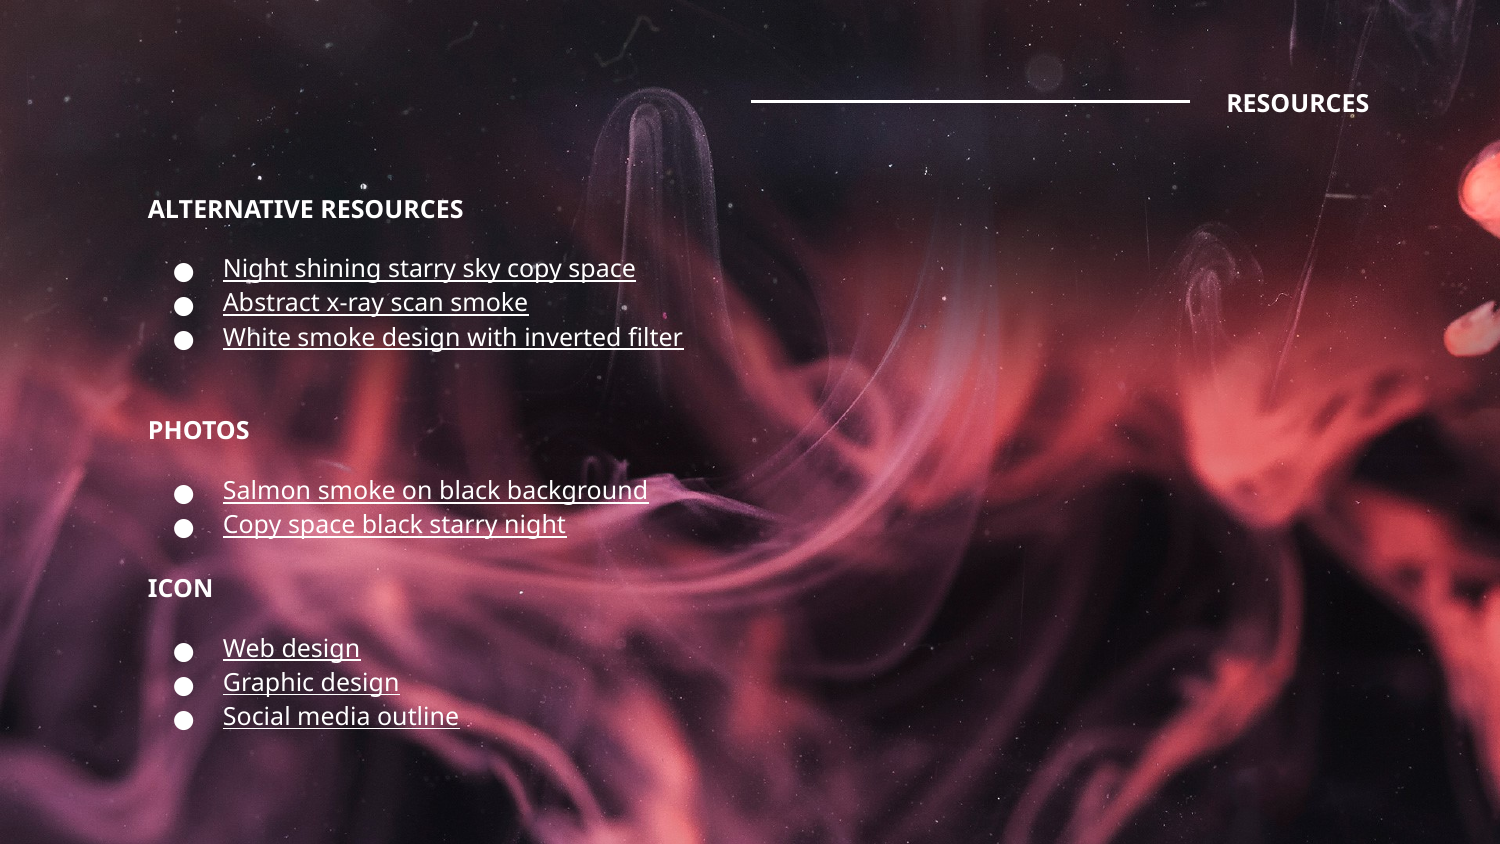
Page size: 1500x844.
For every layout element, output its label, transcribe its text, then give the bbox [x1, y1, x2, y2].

picture [0, 0, 1500, 844]
title RESOURCES [1169, 72, 1385, 164]
subtitle ALTERNATIVE RESOURCES Night shining starry sky copy space Abstract x-ray scan smoke White smoke design with inverted filter PHOTOS Salmon smoke on black background Copy space black starry night ICON Web design Graphic design Social media outline [132, 192, 1368, 736]
